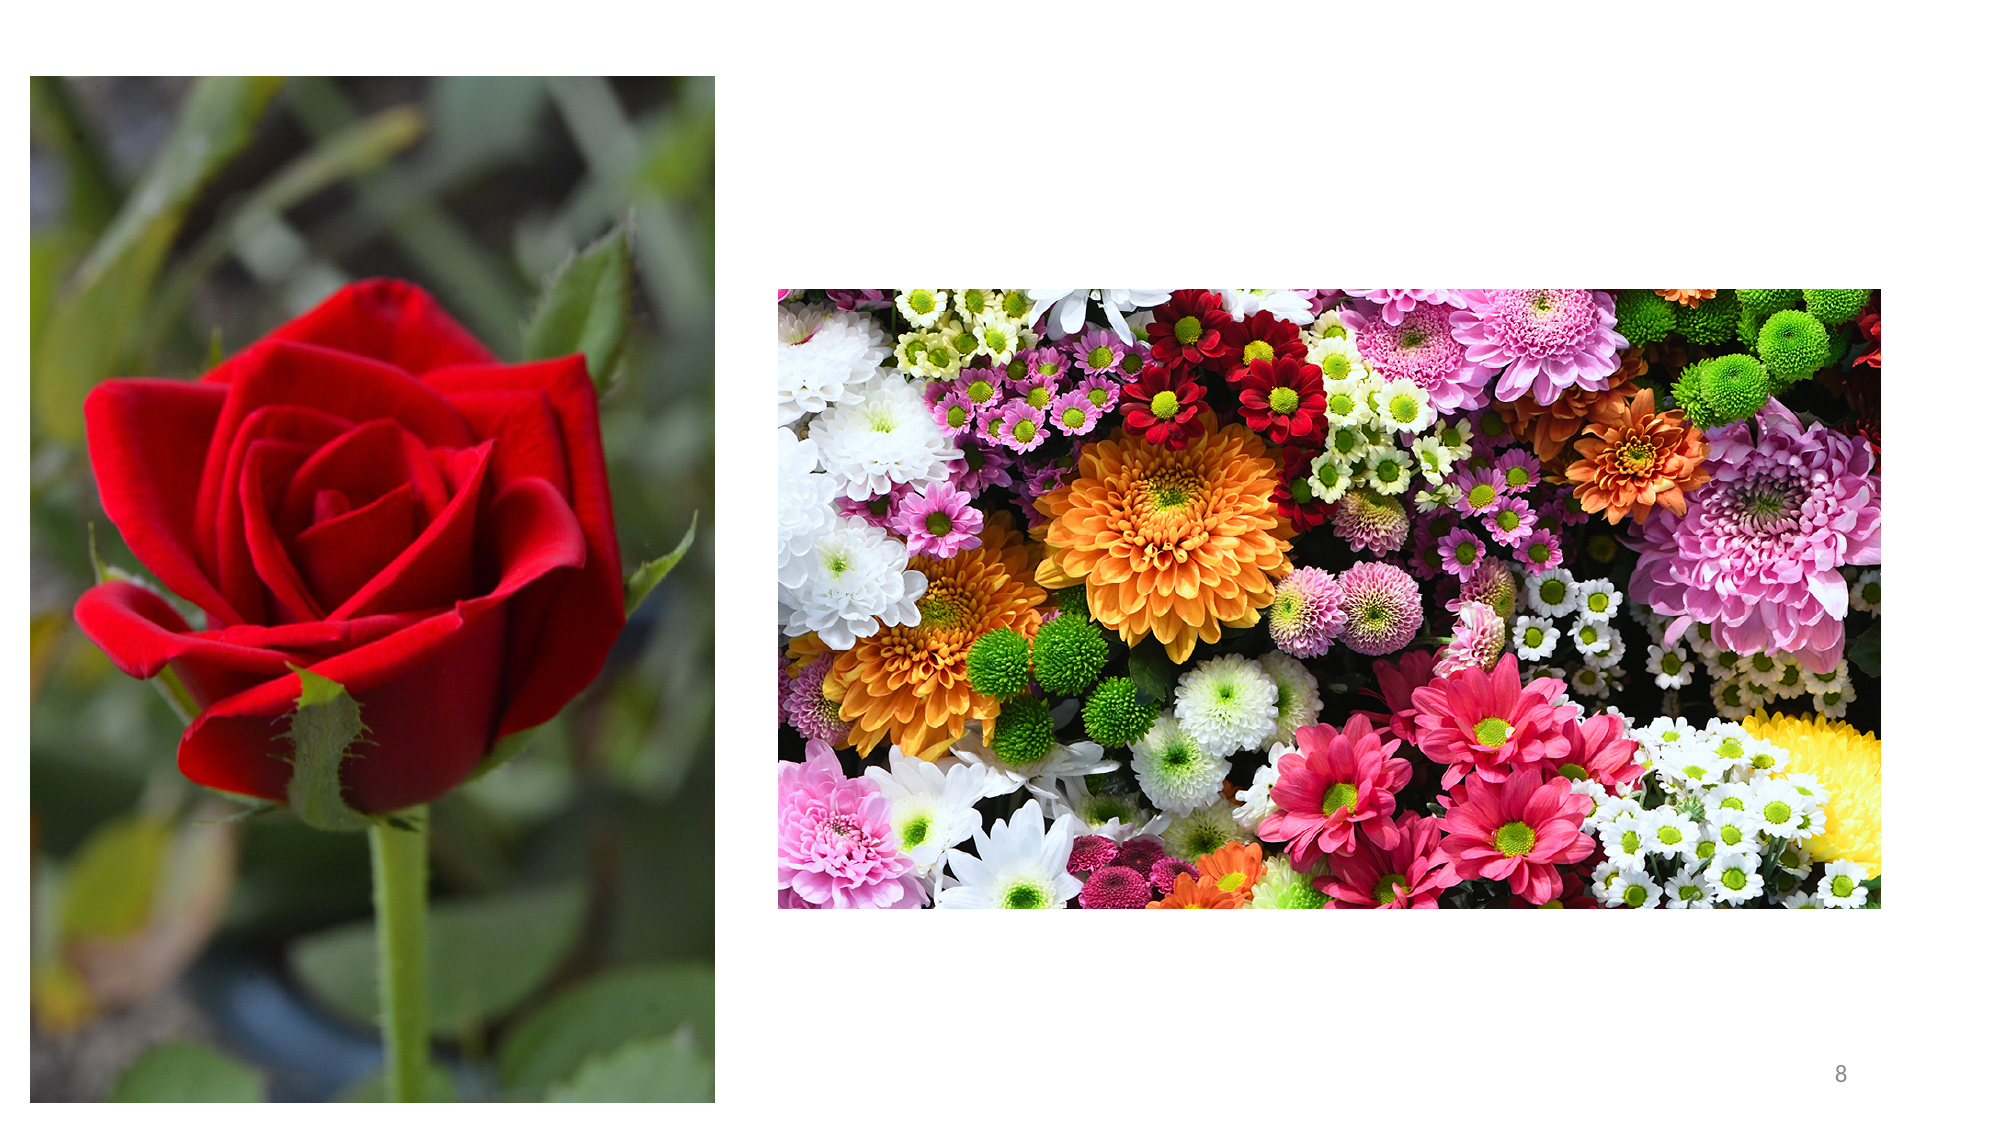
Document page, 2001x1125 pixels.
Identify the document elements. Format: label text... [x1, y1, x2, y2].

slide_number 8 [1412, 1042, 1863, 1103]
picture [778, 289, 1881, 909]
picture [30, 76, 715, 1103]
